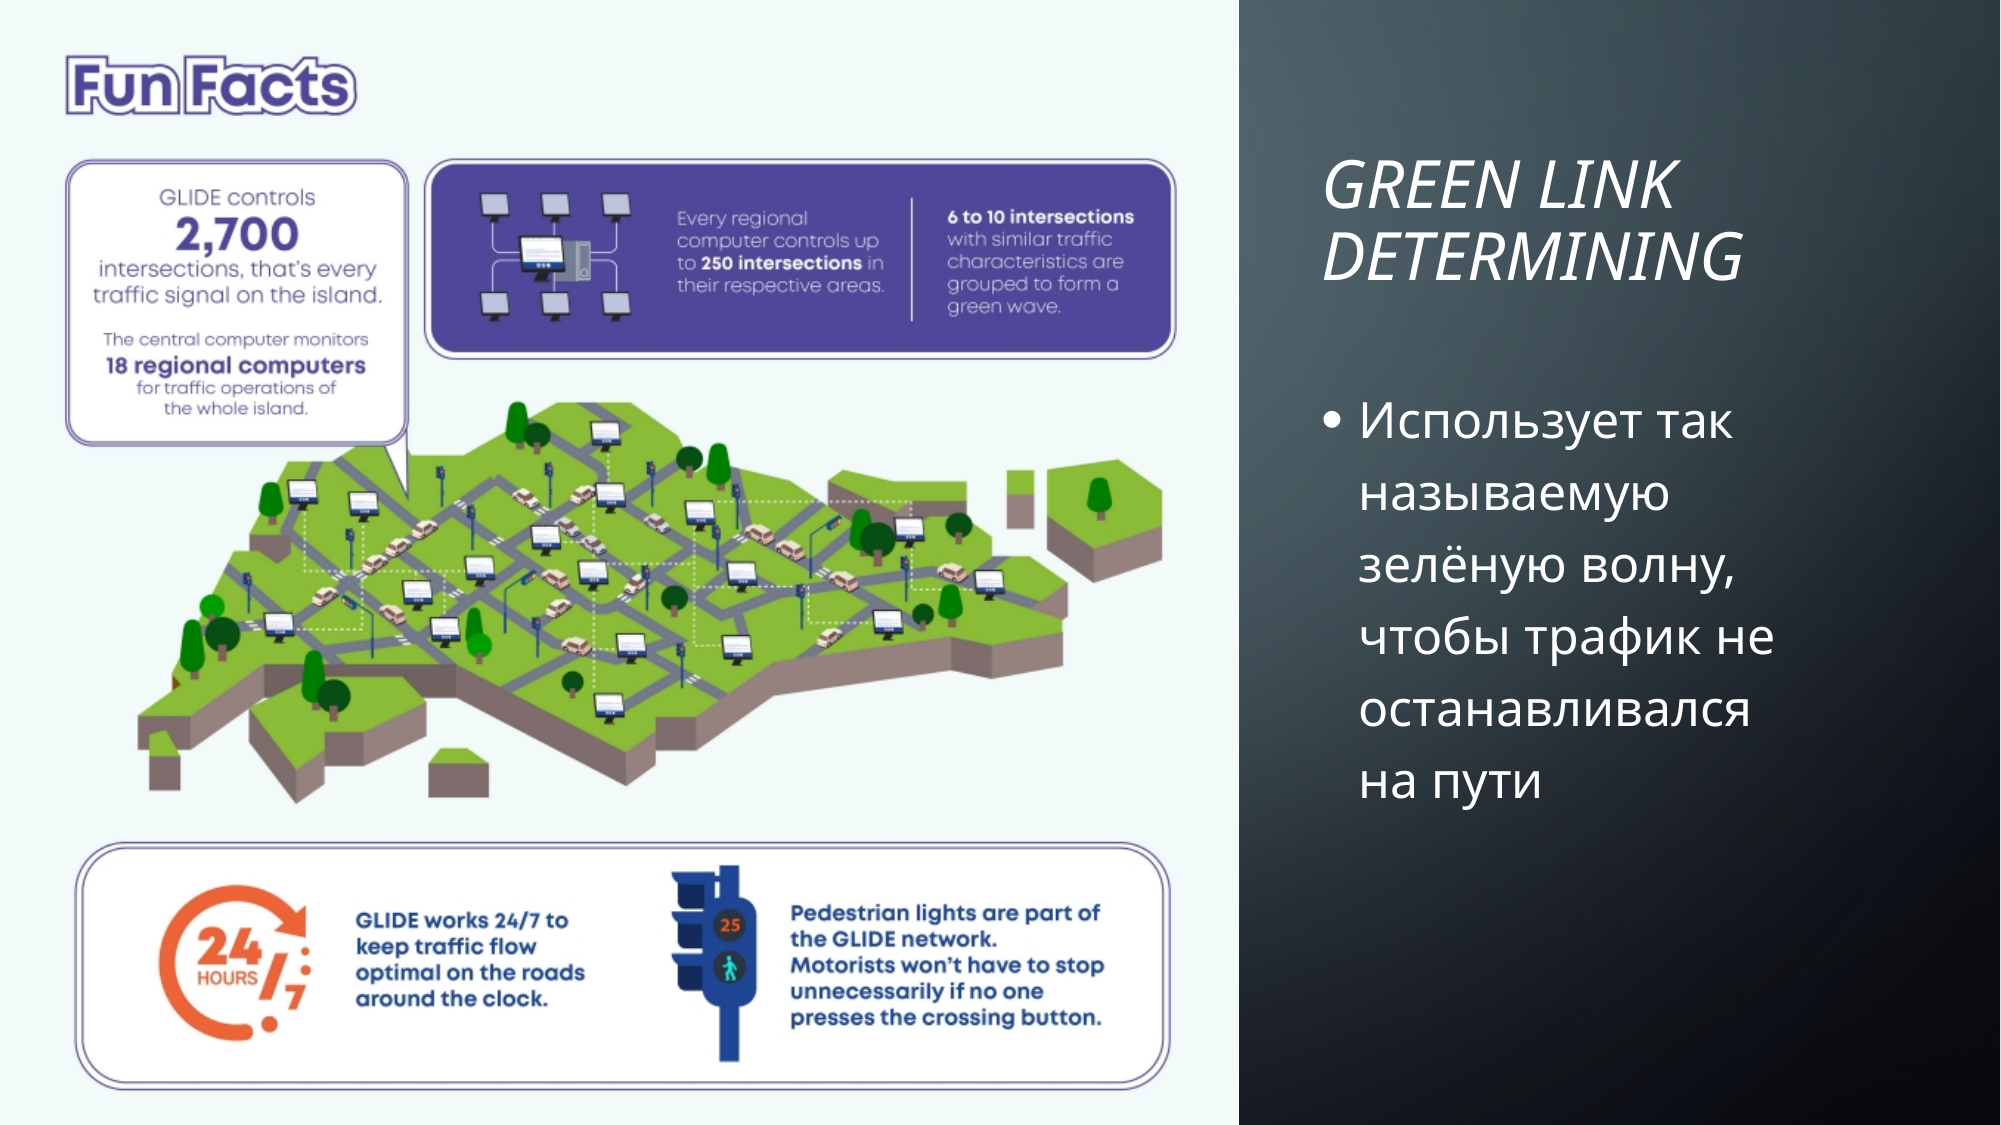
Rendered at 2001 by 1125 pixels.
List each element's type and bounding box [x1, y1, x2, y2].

picture [0, 0, 1240, 1125]
text_box [1240, 0, 2000, 1125]
